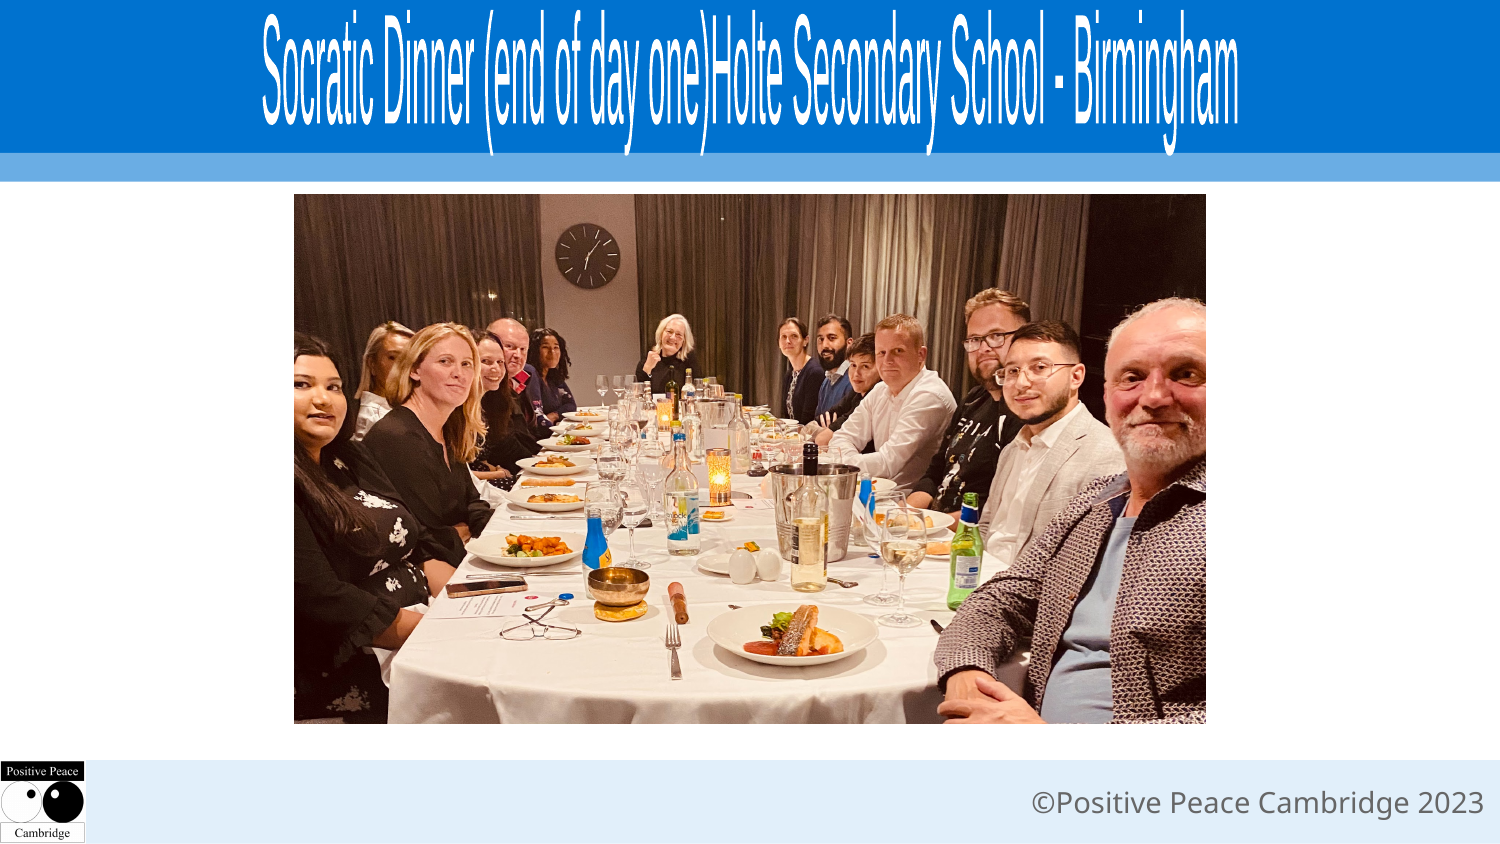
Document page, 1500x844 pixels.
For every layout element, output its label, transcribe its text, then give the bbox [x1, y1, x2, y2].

text_box Socratic Dinner (end of day one) Holte Secondary School - Birmingham [917, 39, 941, 156]
picture [294, 194, 1206, 724]
text_box Socratic Dinner (end of day one) Holte Secondary School - Birmingham [1113, 39, 1136, 124]
picture [0, 760, 86, 844]
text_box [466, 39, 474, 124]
